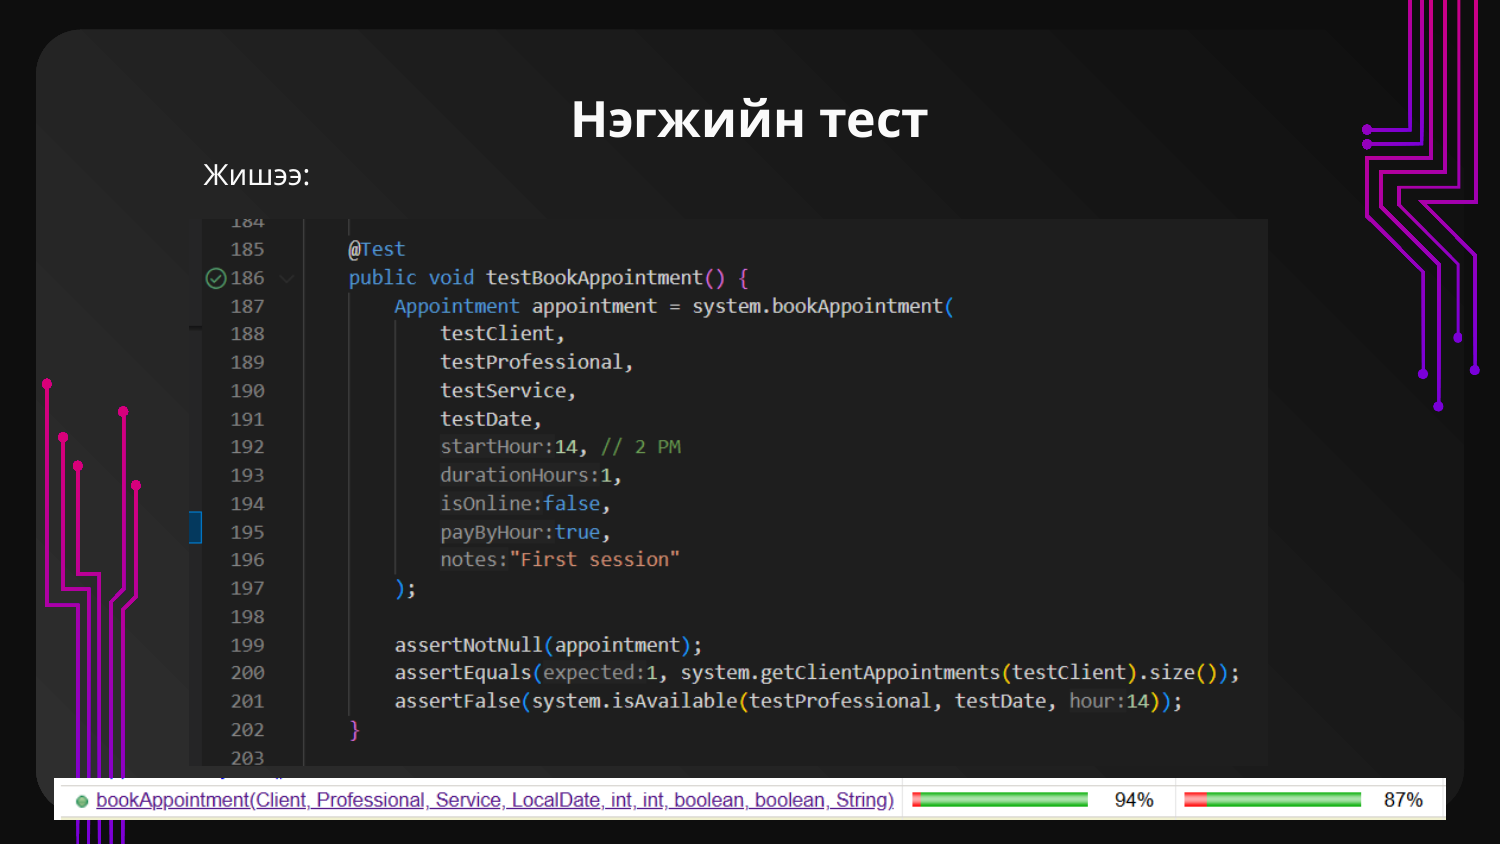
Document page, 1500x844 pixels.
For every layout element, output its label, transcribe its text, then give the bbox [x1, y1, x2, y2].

picture [54, 778, 1446, 821]
picture [188, 219, 1268, 767]
text_box Нэгжийн тест [118, 72, 1382, 167]
text_box Жишээ: [188, 148, 606, 199]
